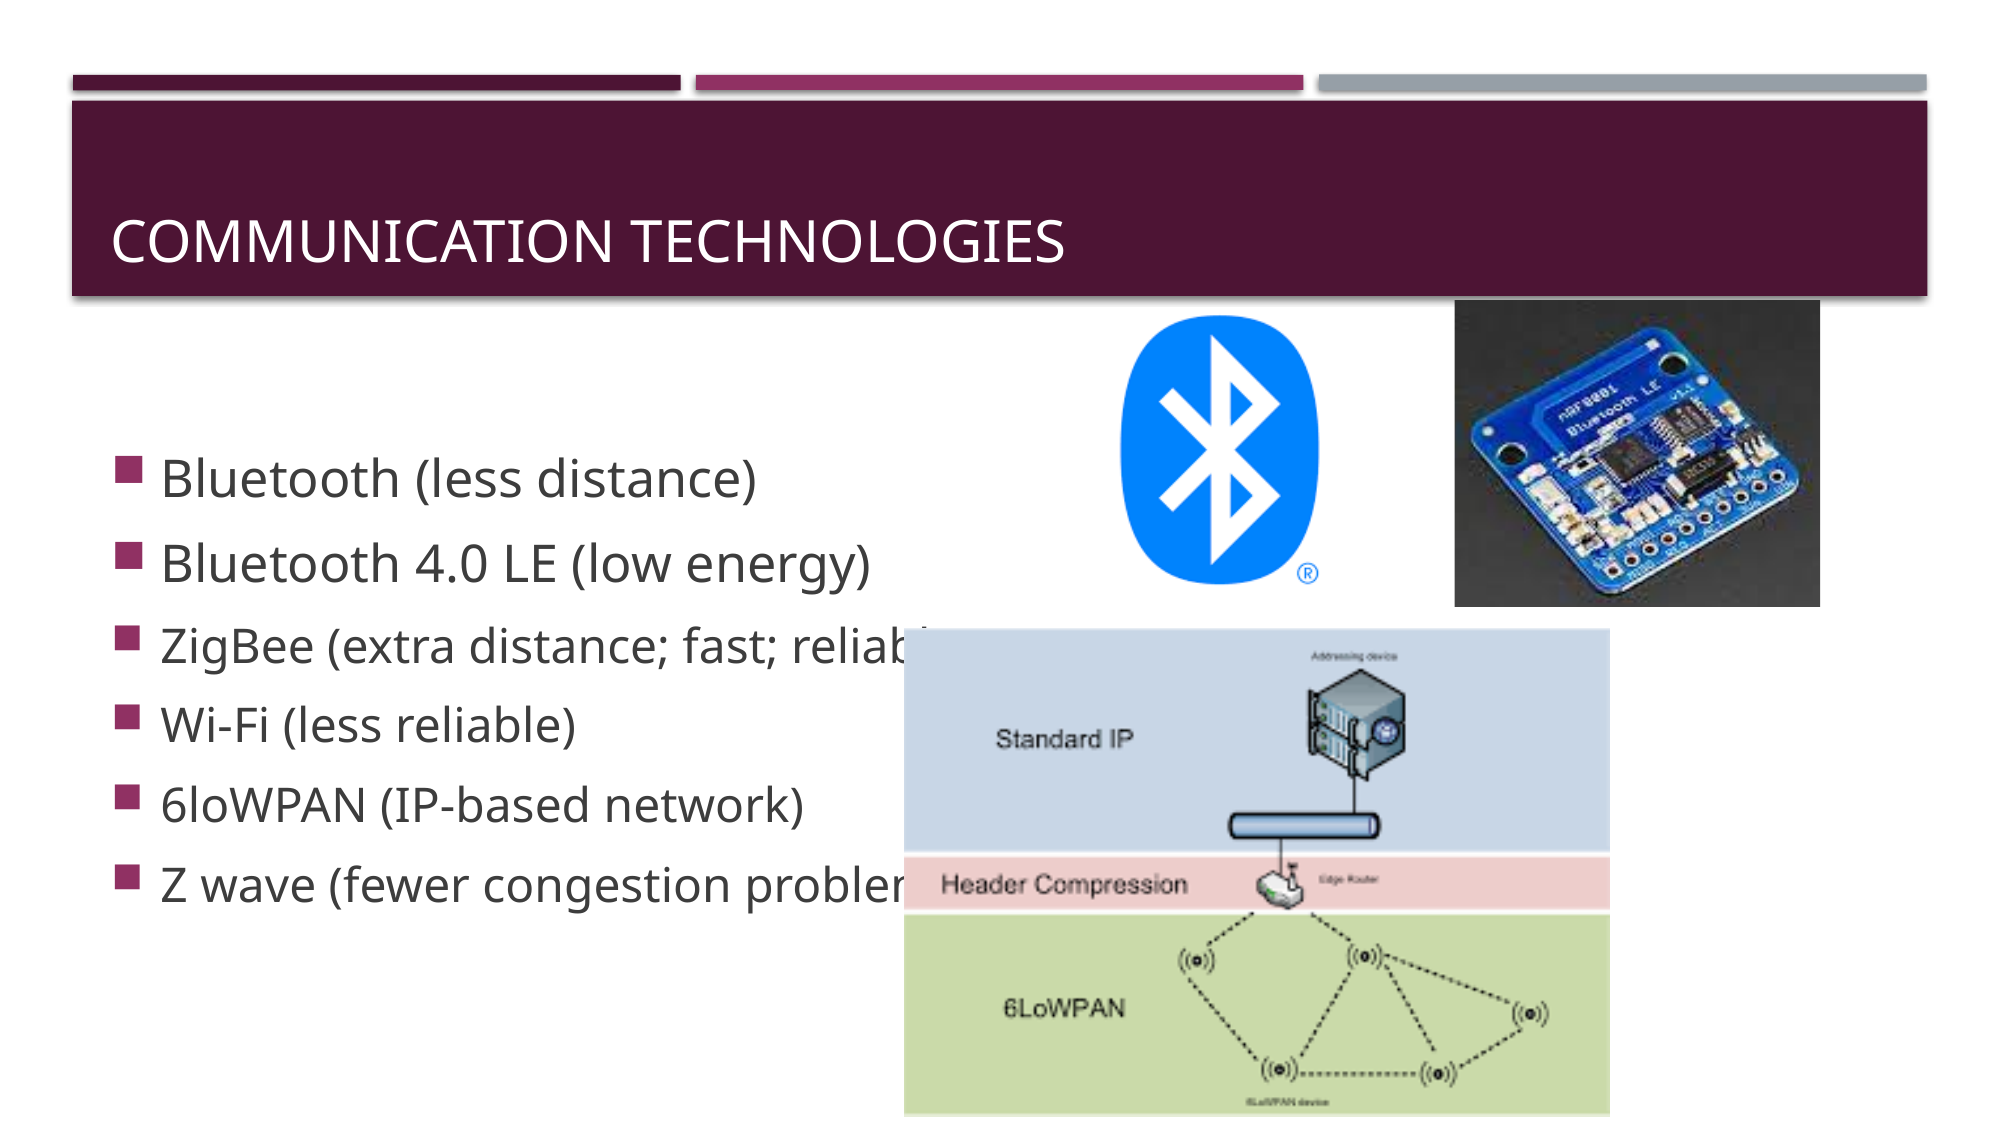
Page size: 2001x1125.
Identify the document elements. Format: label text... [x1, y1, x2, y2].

title Communication Technologies [95, 115, 1905, 282]
list Bluetooth (less distance) Bluetooth 4.0 LE (low energy) ZigBee (extra distance; fast; reliable) Wi-Fi (less reliable) 6loWPAN (IP-based network) Z wave (fewer congestion problems) [95, 331, 1905, 1125]
picture [1454, 299, 1821, 608]
picture [1089, 312, 1355, 595]
picture [904, 627, 1611, 1117]
